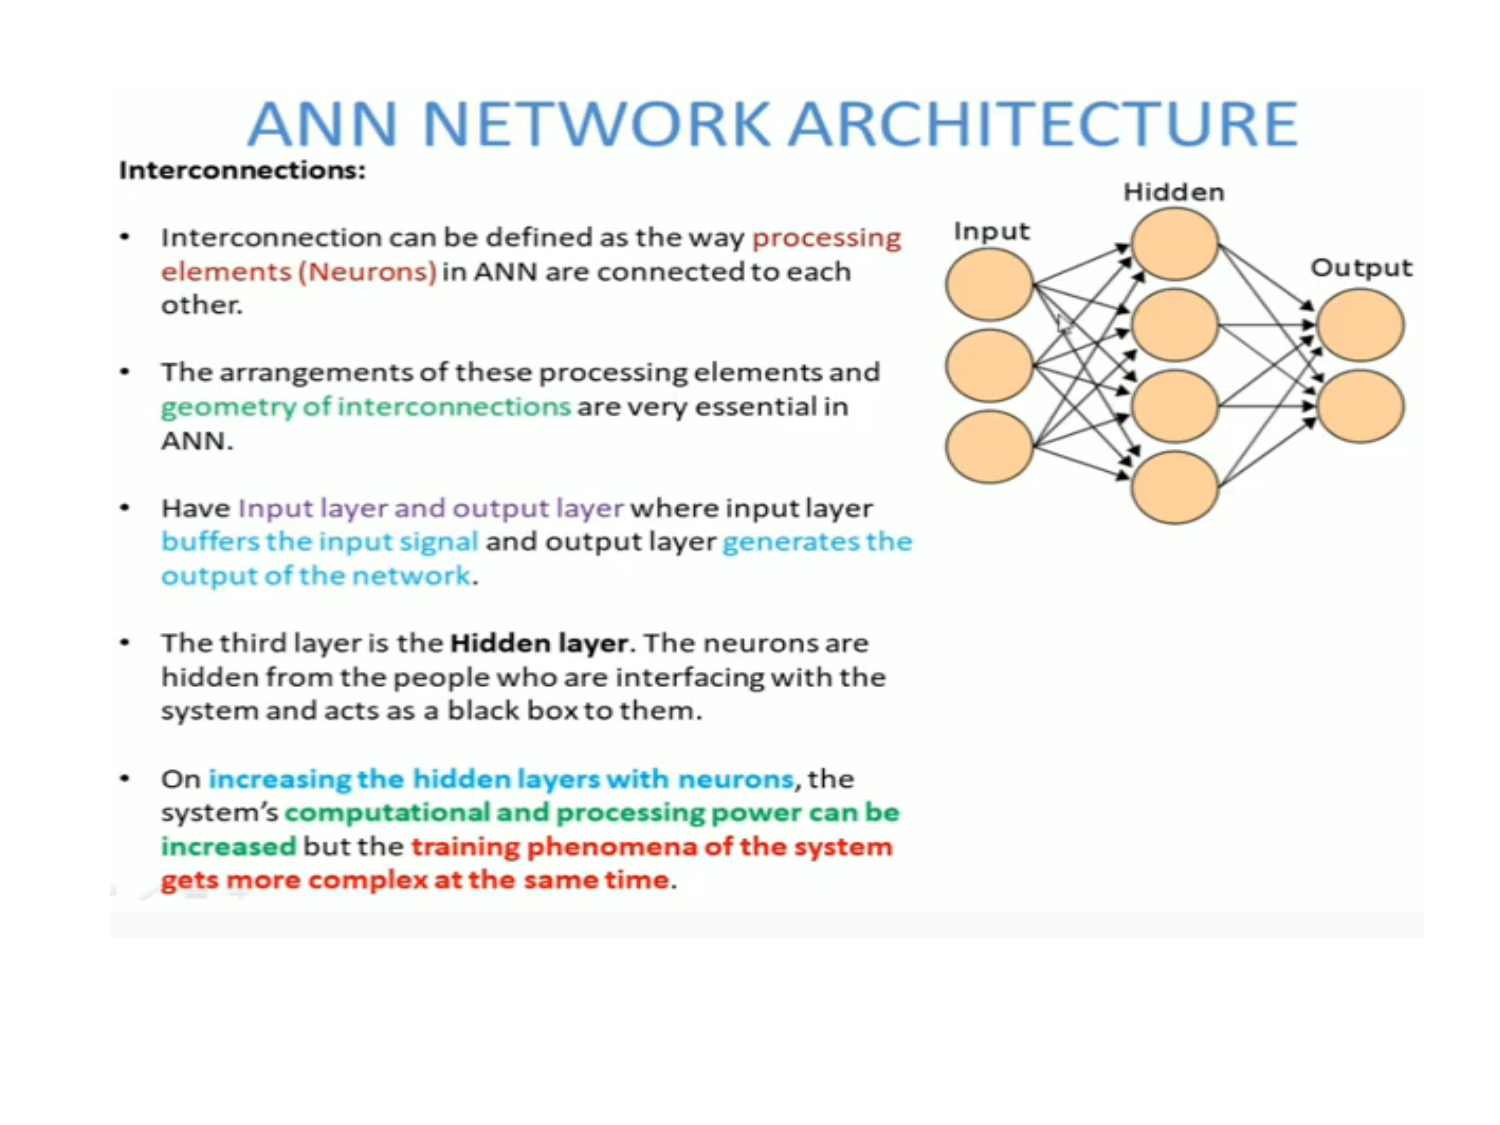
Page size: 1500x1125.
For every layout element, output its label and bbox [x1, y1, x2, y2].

picture [110, 89, 1424, 938]
